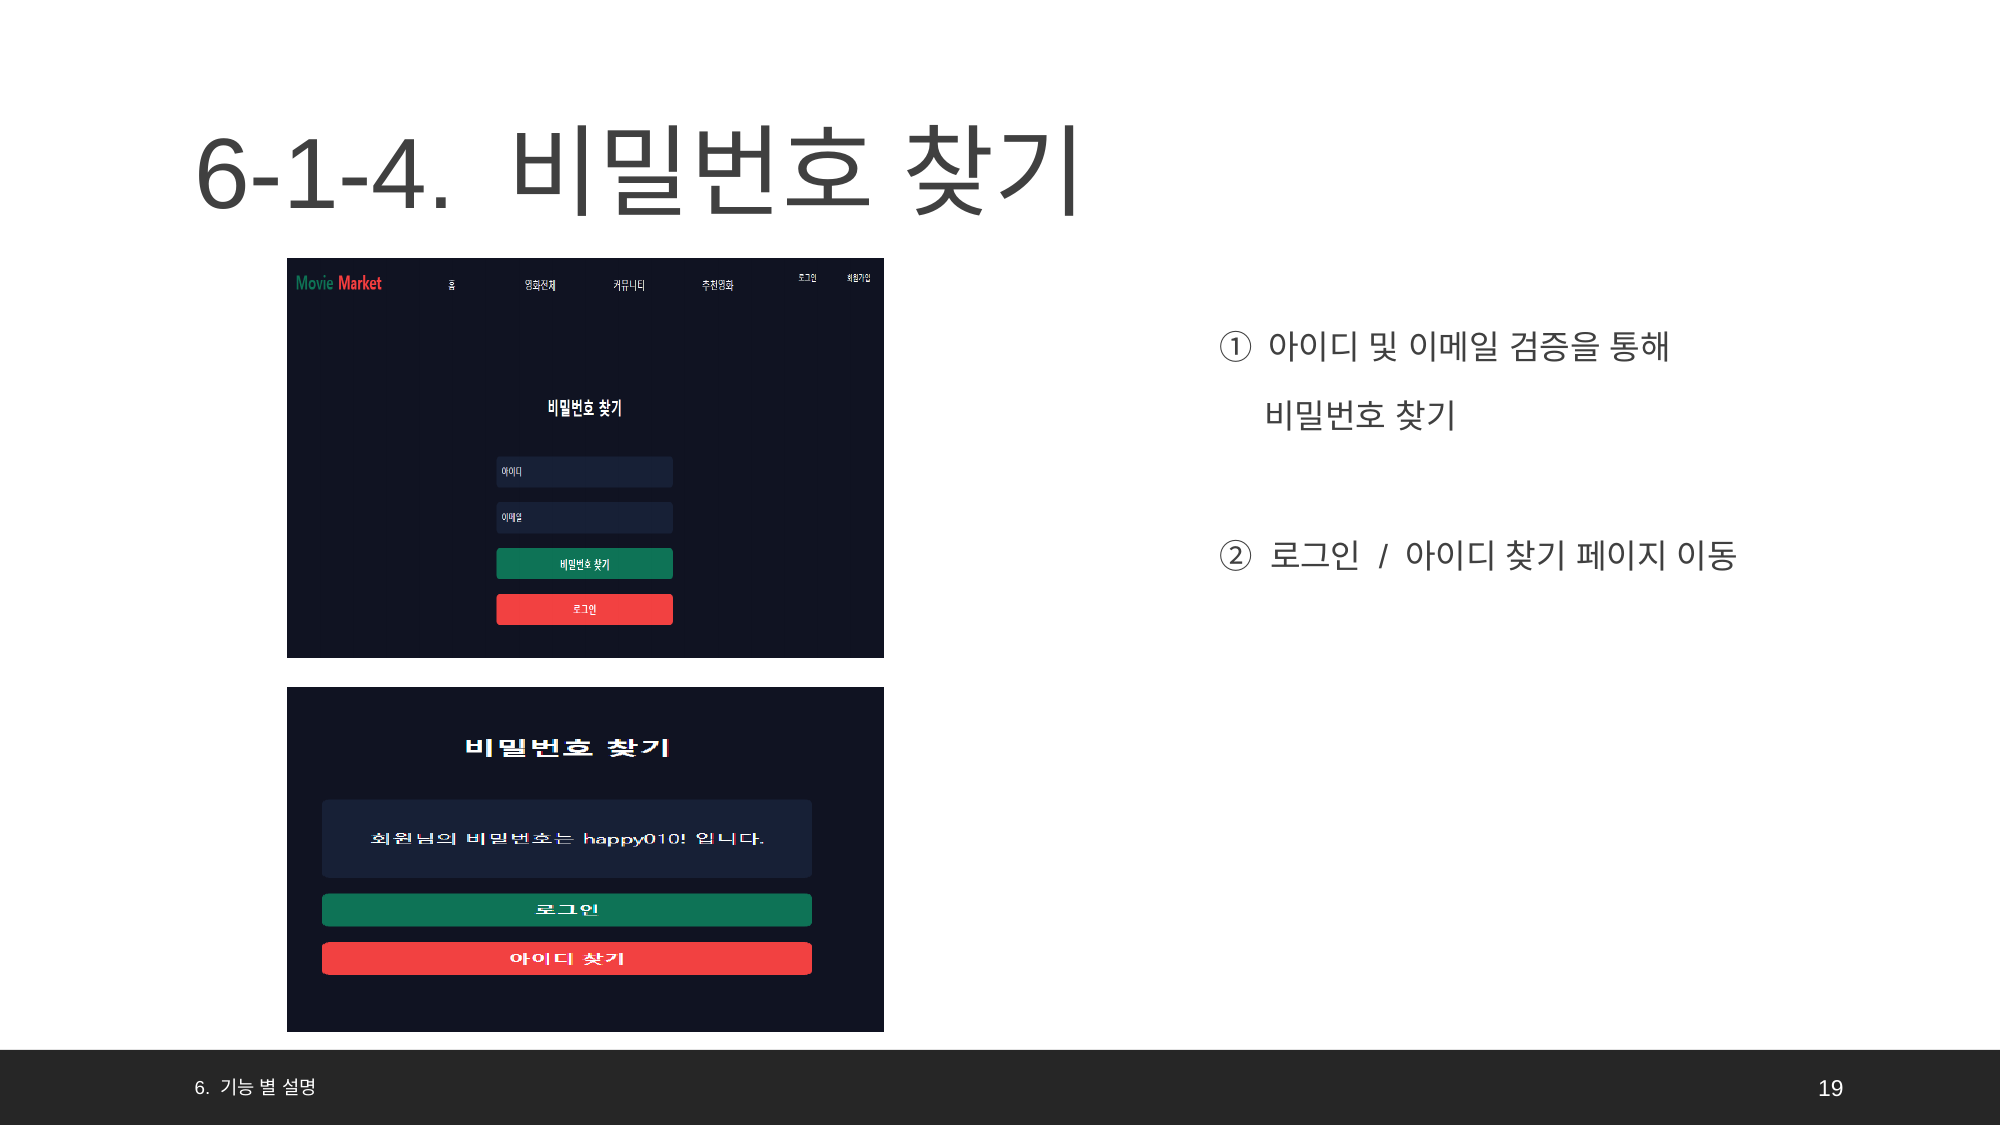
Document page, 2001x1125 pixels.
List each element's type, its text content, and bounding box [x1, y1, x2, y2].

text_box 19 [1803, 1057, 1932, 1118]
text_box ① 아이디 및 이메일 검증을 통해 비밀번호 찾기 ② 로그인 / 아이디 찾기 페이지 이동 [1204, 318, 1788, 936]
picture [286, 687, 884, 1032]
picture [286, 257, 884, 658]
text_box 6. 기능 별 설명 [179, 1057, 1299, 1118]
text_box 6-1-4. 비밀번호 찾기 [179, 0, 1830, 238]
